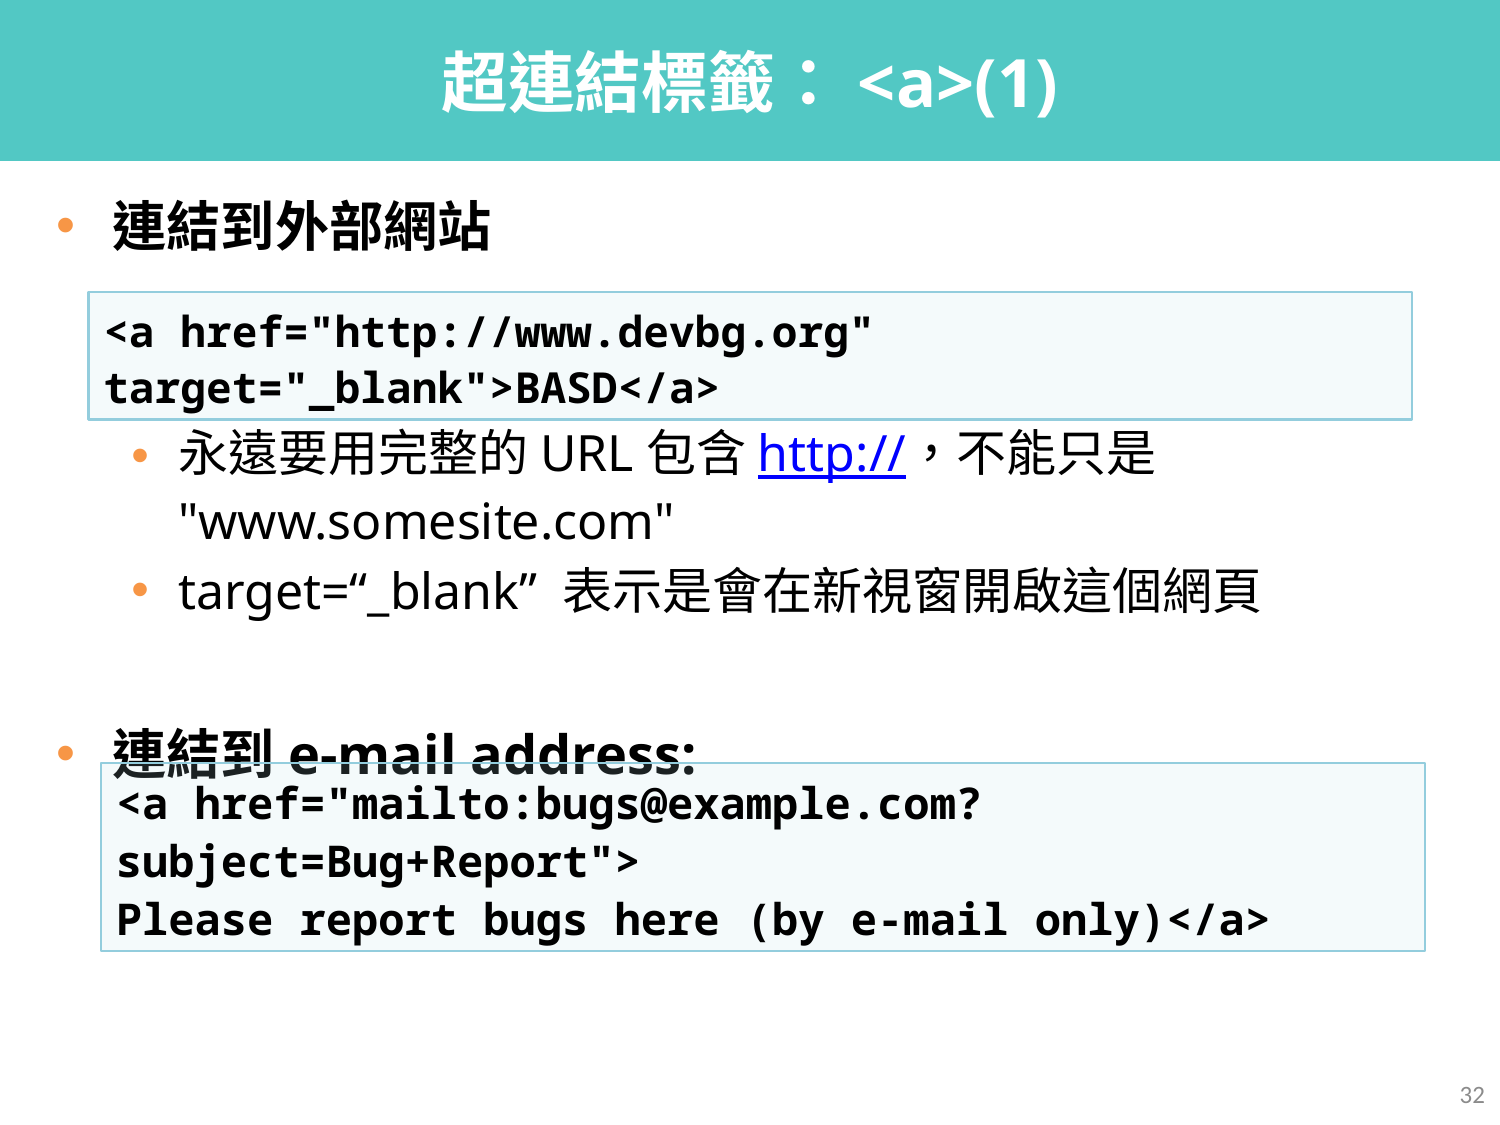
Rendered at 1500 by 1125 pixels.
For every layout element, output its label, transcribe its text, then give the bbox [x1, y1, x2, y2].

text_box <a href="mailto:bugs@example.com?subject=Bug+Report"> Please report bugs here (by e-mail only)</a> [101, 763, 1425, 952]
list 連結到外部網站 永遠要用完整的URL包含http://，不能只是 "www.somesite.com" target=“_blank” 表示是會在新視窗開啟這個網頁 連結到e-mail address: [41, 184, 1459, 1106]
text_box <a href="http://www.devbg.org" target="_blank">BASD</a> [88, 292, 1413, 420]
title 超連結標籤：<a>(1) [0, 0, 1500, 161]
slide_number 32 [1425, 1074, 1500, 1113]
